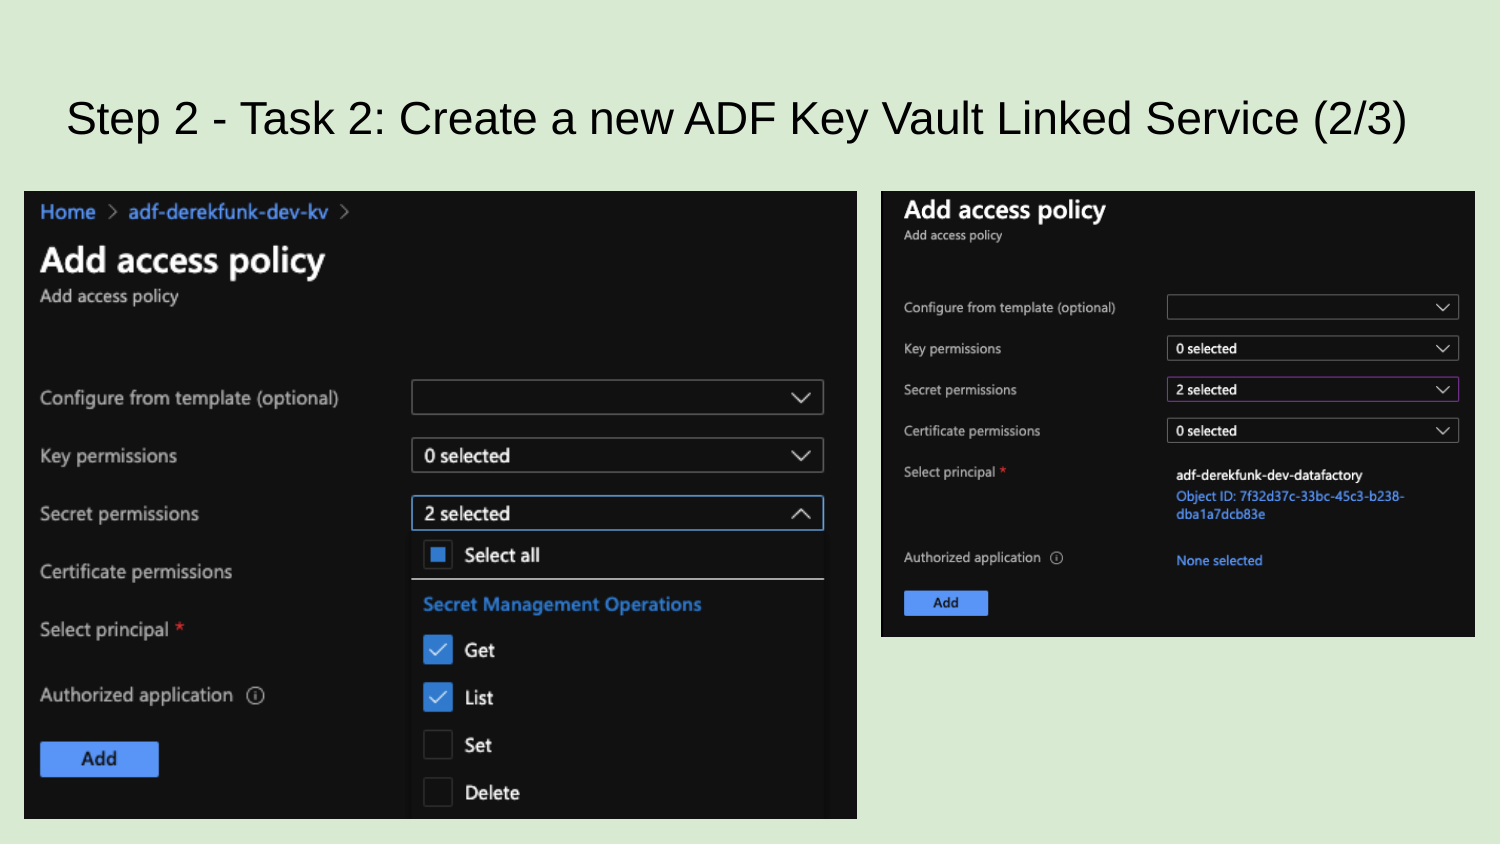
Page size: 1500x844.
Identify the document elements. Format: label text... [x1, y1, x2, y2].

picture [24, 191, 857, 819]
title Step 2 - Task 2: Create a new ADF Key Vault Linked Service (2/3) [51, 72, 1449, 167]
picture [880, 191, 1476, 637]
